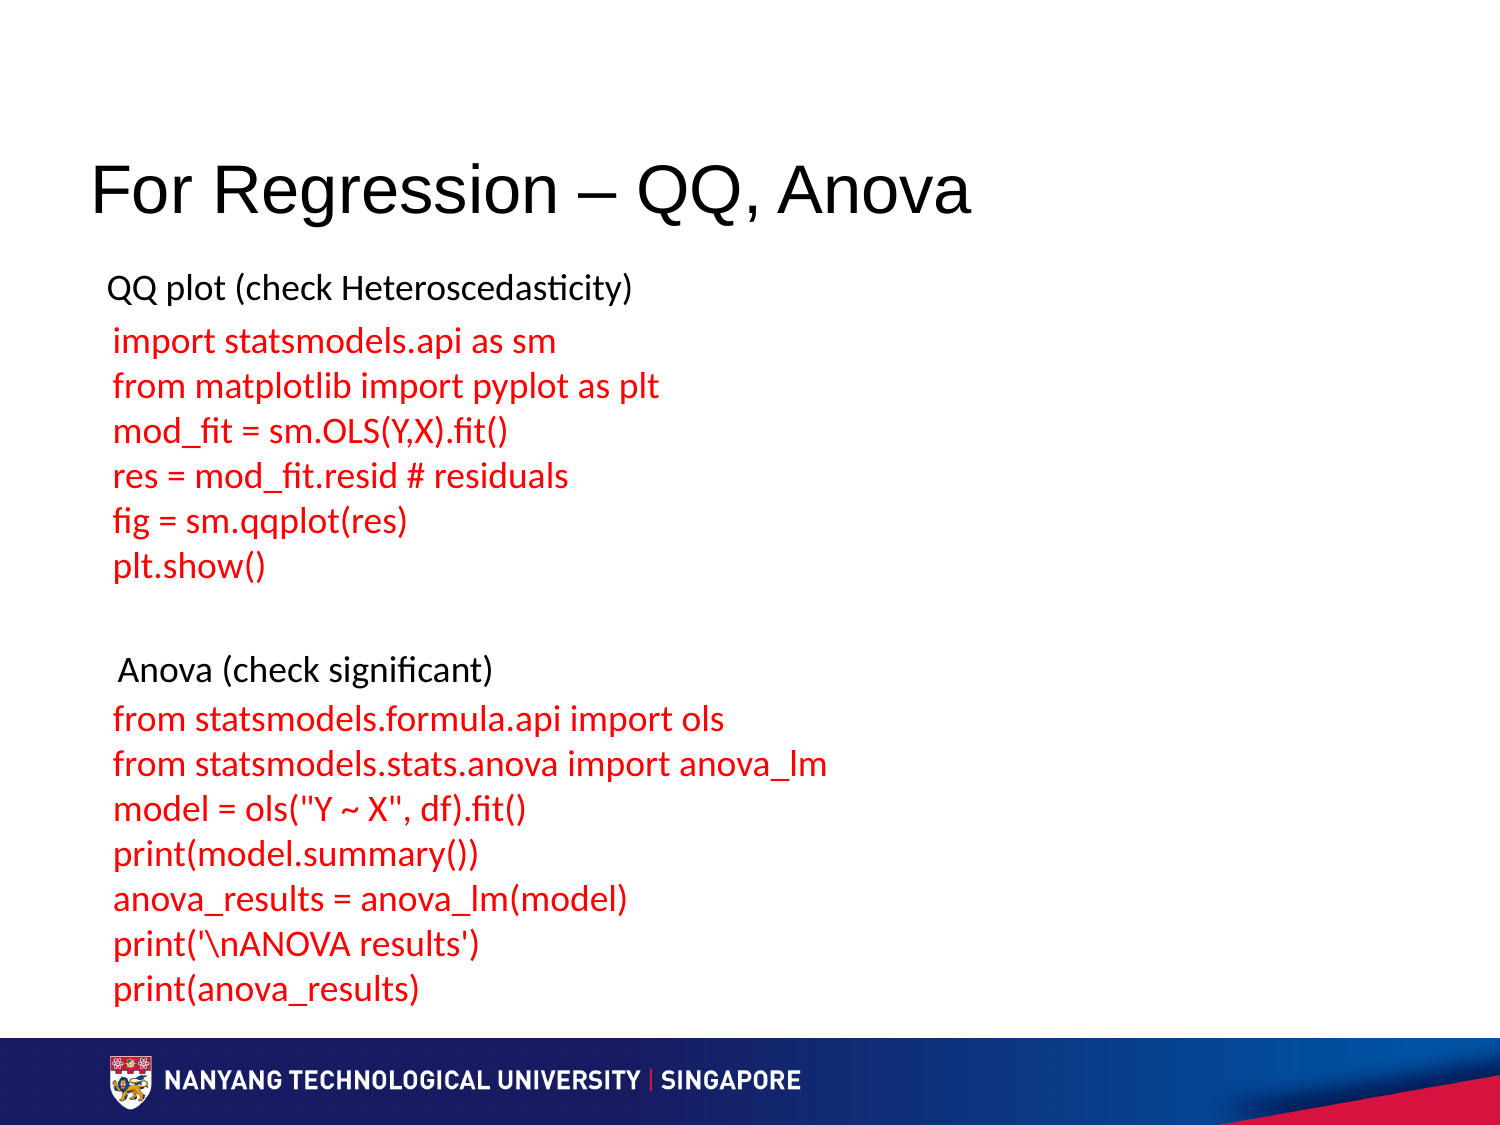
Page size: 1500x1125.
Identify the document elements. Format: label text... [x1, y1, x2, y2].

text_box Anova (check significant) [102, 637, 853, 685]
picture [0, 1038, 1500, 1125]
text_box import statsmodels.api as sm from matplotlib import pyplot as plt mod_fit = sm.OLS(Y,X).fit() res = mod_fit.resid # residuals fig = sm.qqplot(res) plt.show() [97, 308, 848, 594]
text_box QQ plot (check Heteroscedasticity) [91, 255, 842, 316]
title For Regression – QQ, Anova [75, 92, 1425, 280]
text_box from statsmodels.formula.api import ols from statsmodels.stats.anova import anova_lm model = ols("Y ~ X", df).fit() print(model.summary()) anova_results = anova_lm(model) print('\nANOVA results') print(anova_results) [97, 685, 859, 1016]
